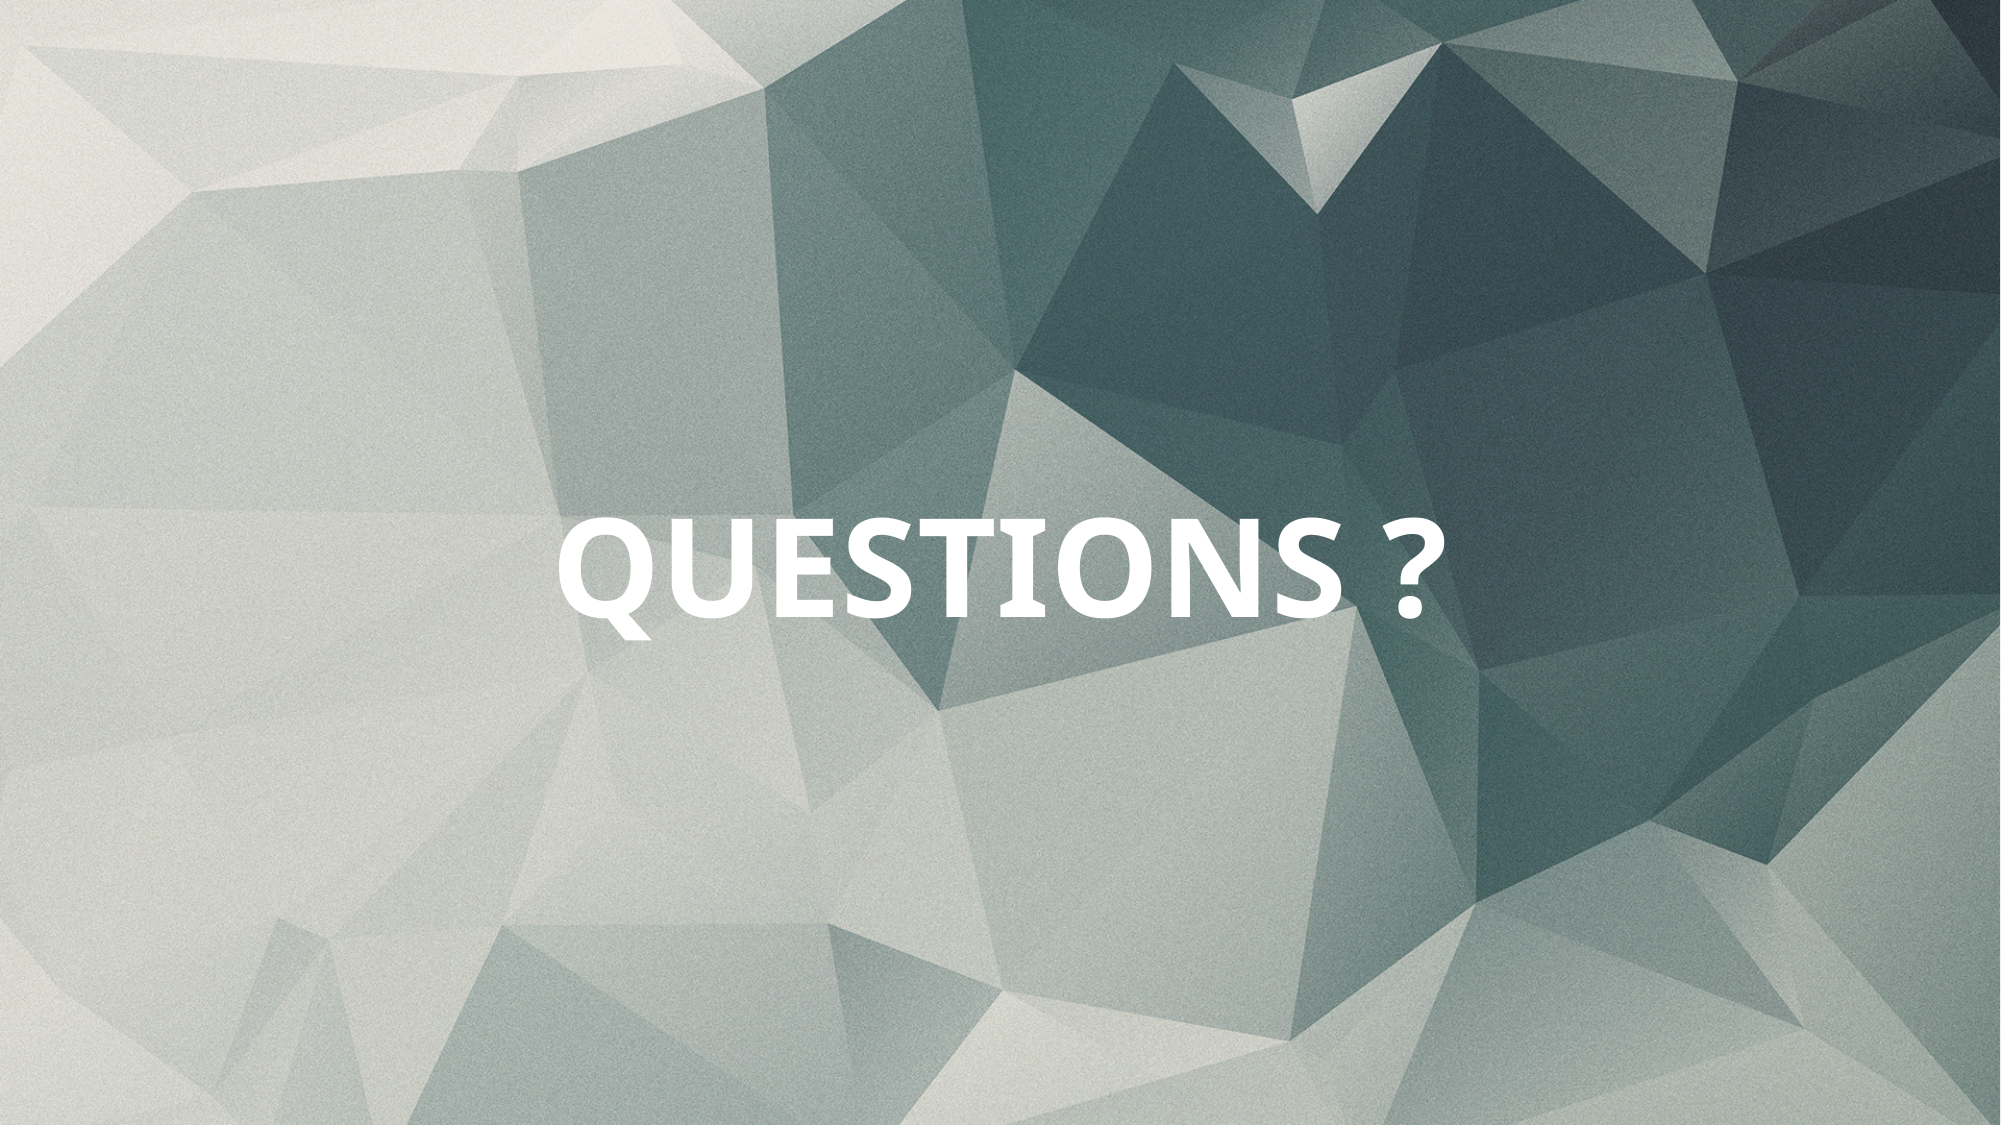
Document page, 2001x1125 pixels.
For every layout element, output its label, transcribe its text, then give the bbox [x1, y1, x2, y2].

picture [0, 0, 2001, 1125]
title Questions ? [261, 433, 1739, 656]
